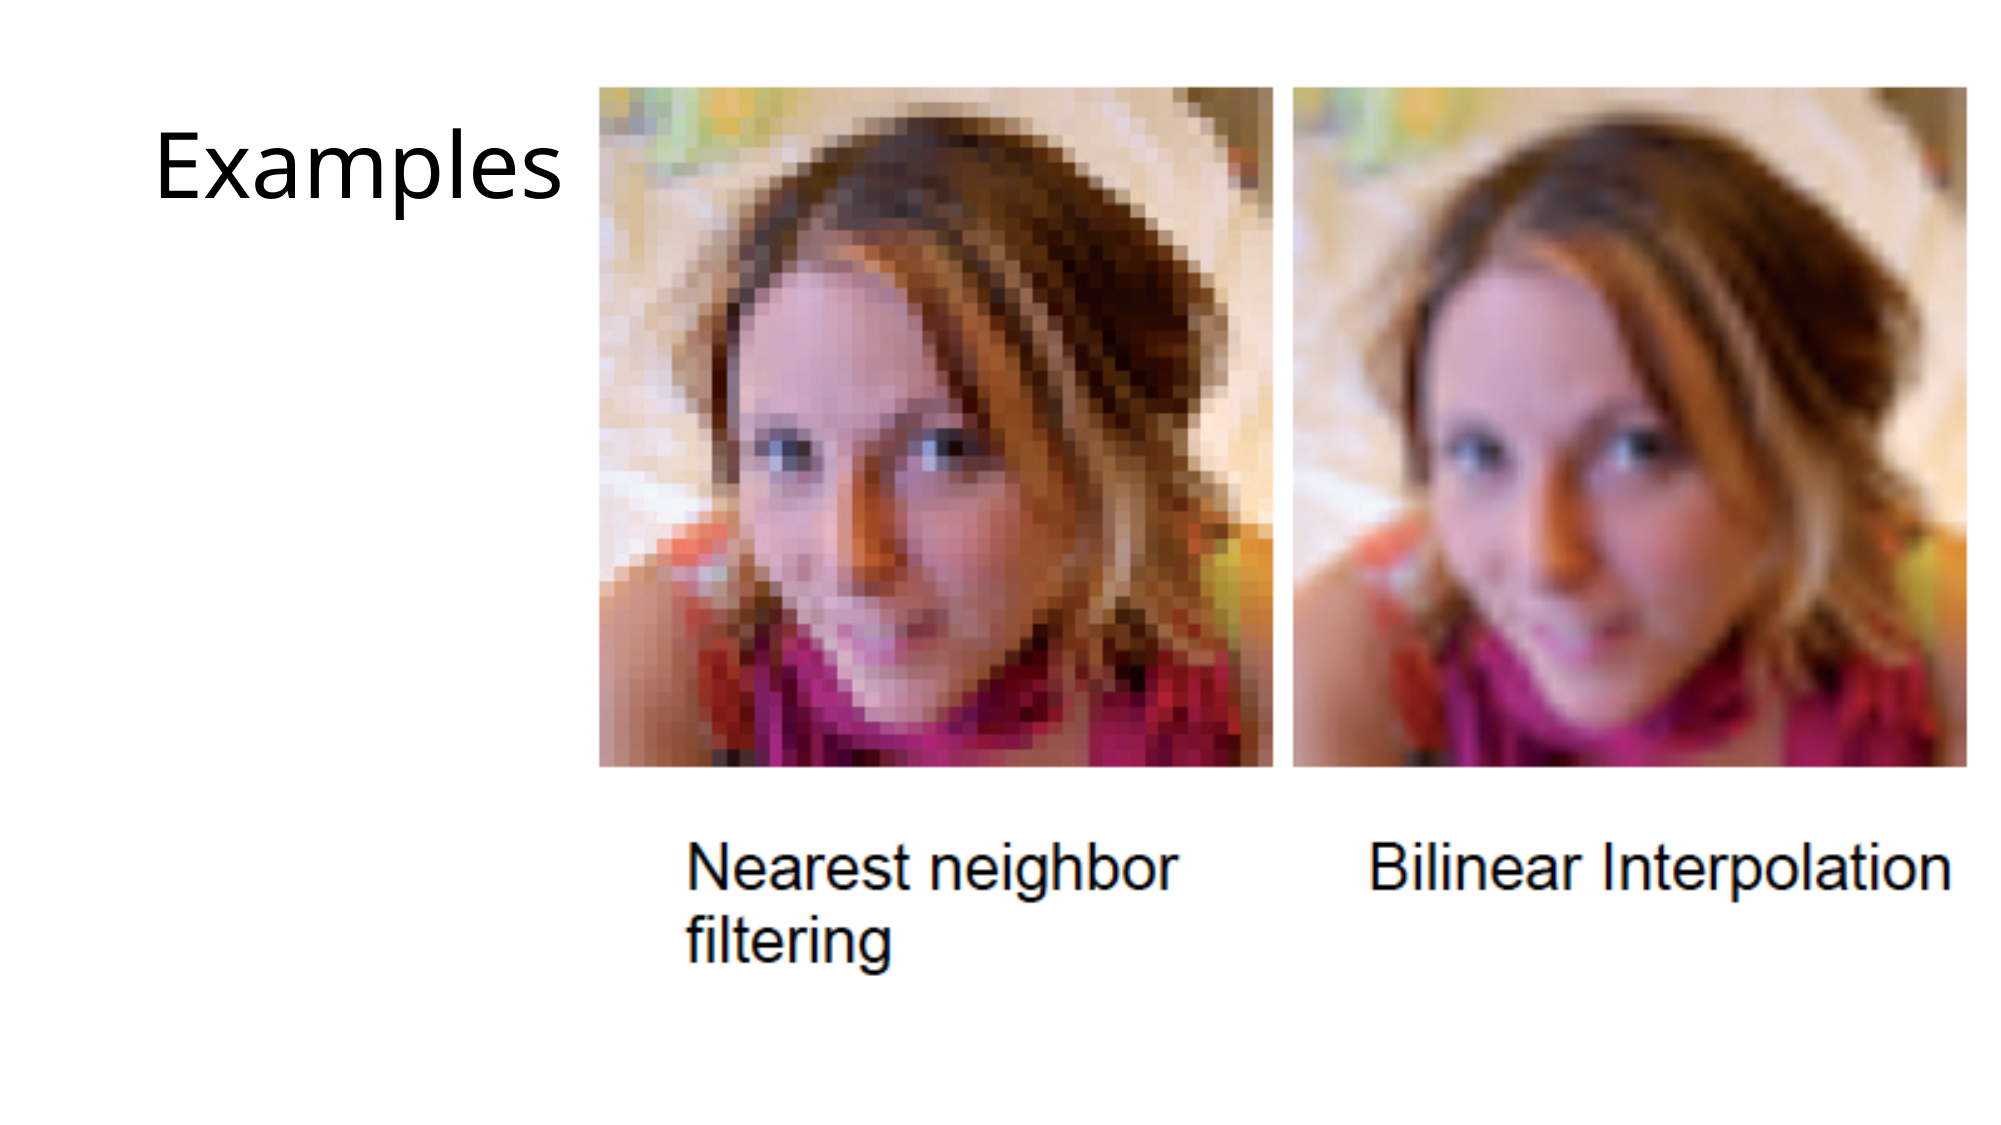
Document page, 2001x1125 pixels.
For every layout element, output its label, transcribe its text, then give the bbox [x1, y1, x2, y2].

picture [565, 73, 1982, 996]
title Examples [137, 59, 1863, 278]
